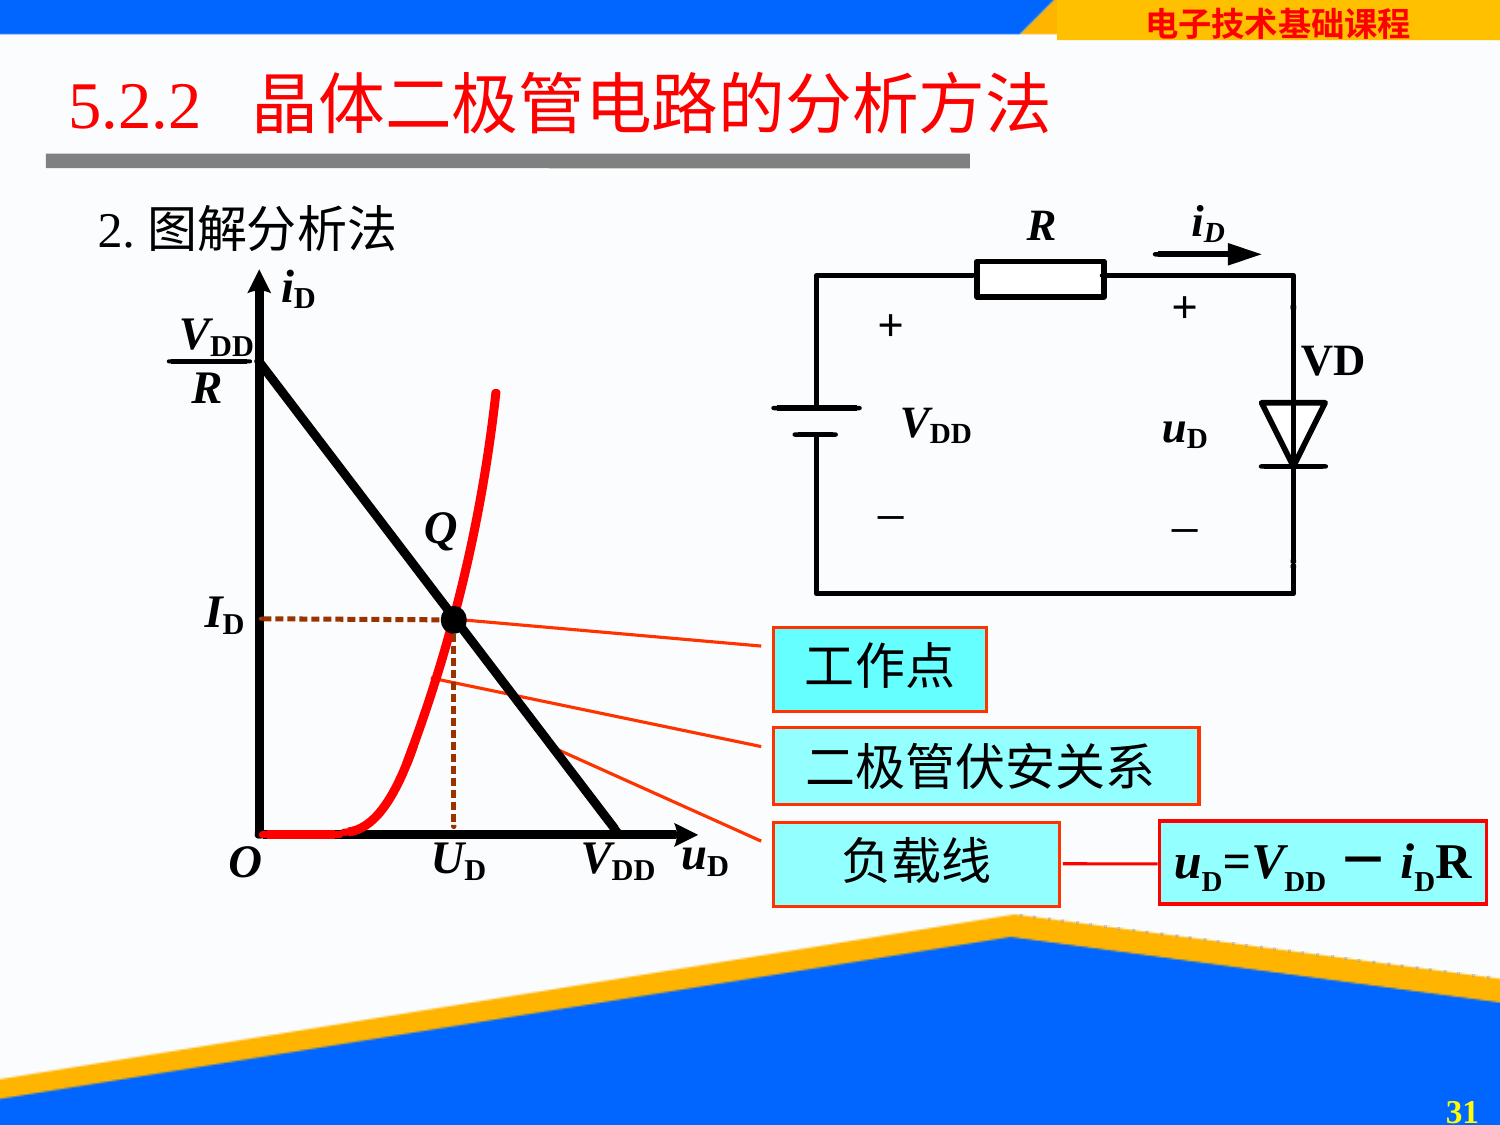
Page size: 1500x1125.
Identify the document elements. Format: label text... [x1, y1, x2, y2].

text_box 负载线 [773, 822, 1060, 907]
picture [0, 1, 1500, 1125]
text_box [767, 184, 1370, 601]
list 2.图解分析法 [82, 196, 485, 262]
title 5.2.2 晶体二极管电路的分析方法 [53, 42, 1069, 161]
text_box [200, 490, 491, 894]
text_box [163, 296, 660, 894]
text_box 二极管伏安关系 [773, 727, 1199, 805]
slide_number 30 [1399, 1082, 1495, 1125]
text_box 工作点 [773, 627, 987, 712]
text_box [224, 249, 733, 896]
text_box uD=VDD－iDR [1159, 821, 1487, 905]
